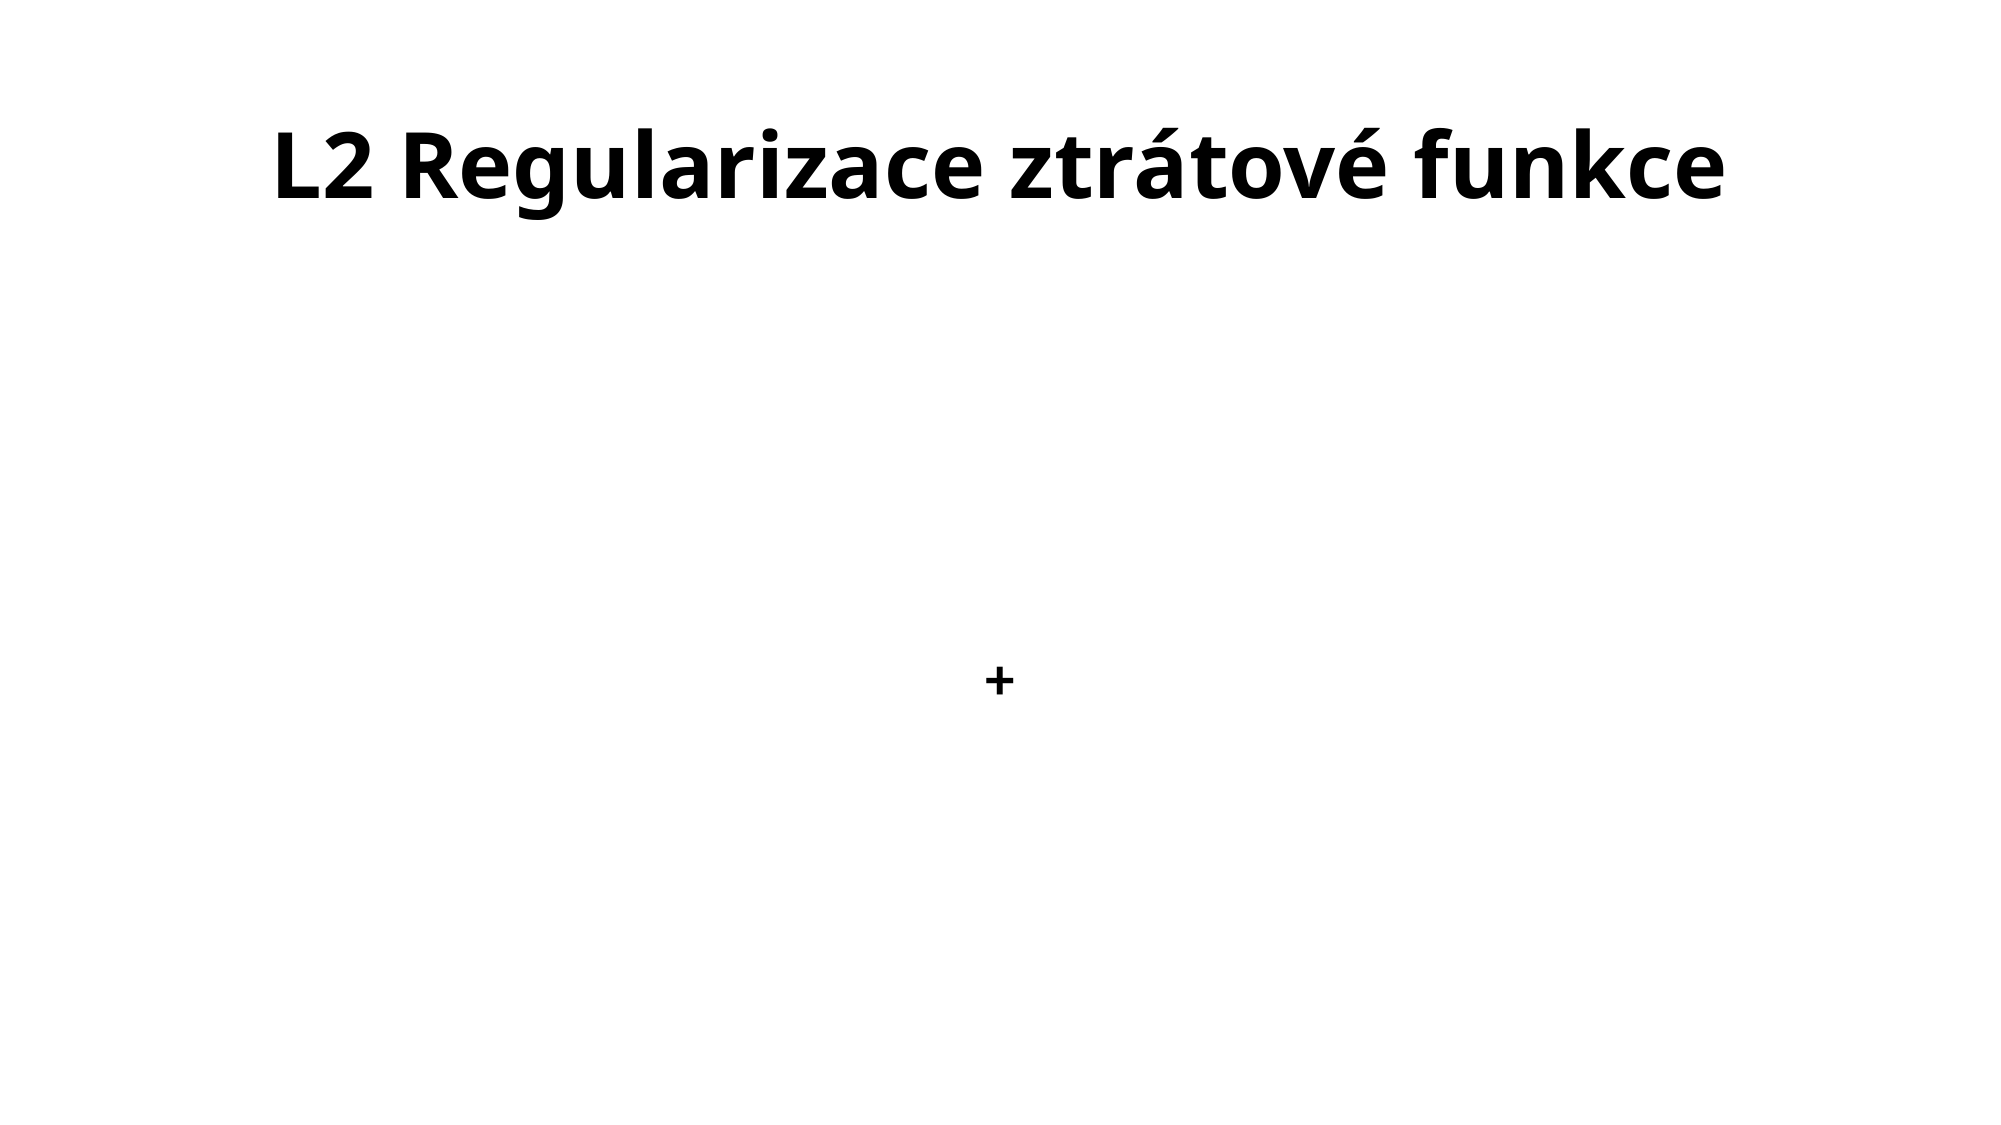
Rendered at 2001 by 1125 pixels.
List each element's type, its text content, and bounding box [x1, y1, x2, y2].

title L2 Regularizace ztrátové funkce [137, 59, 1863, 278]
